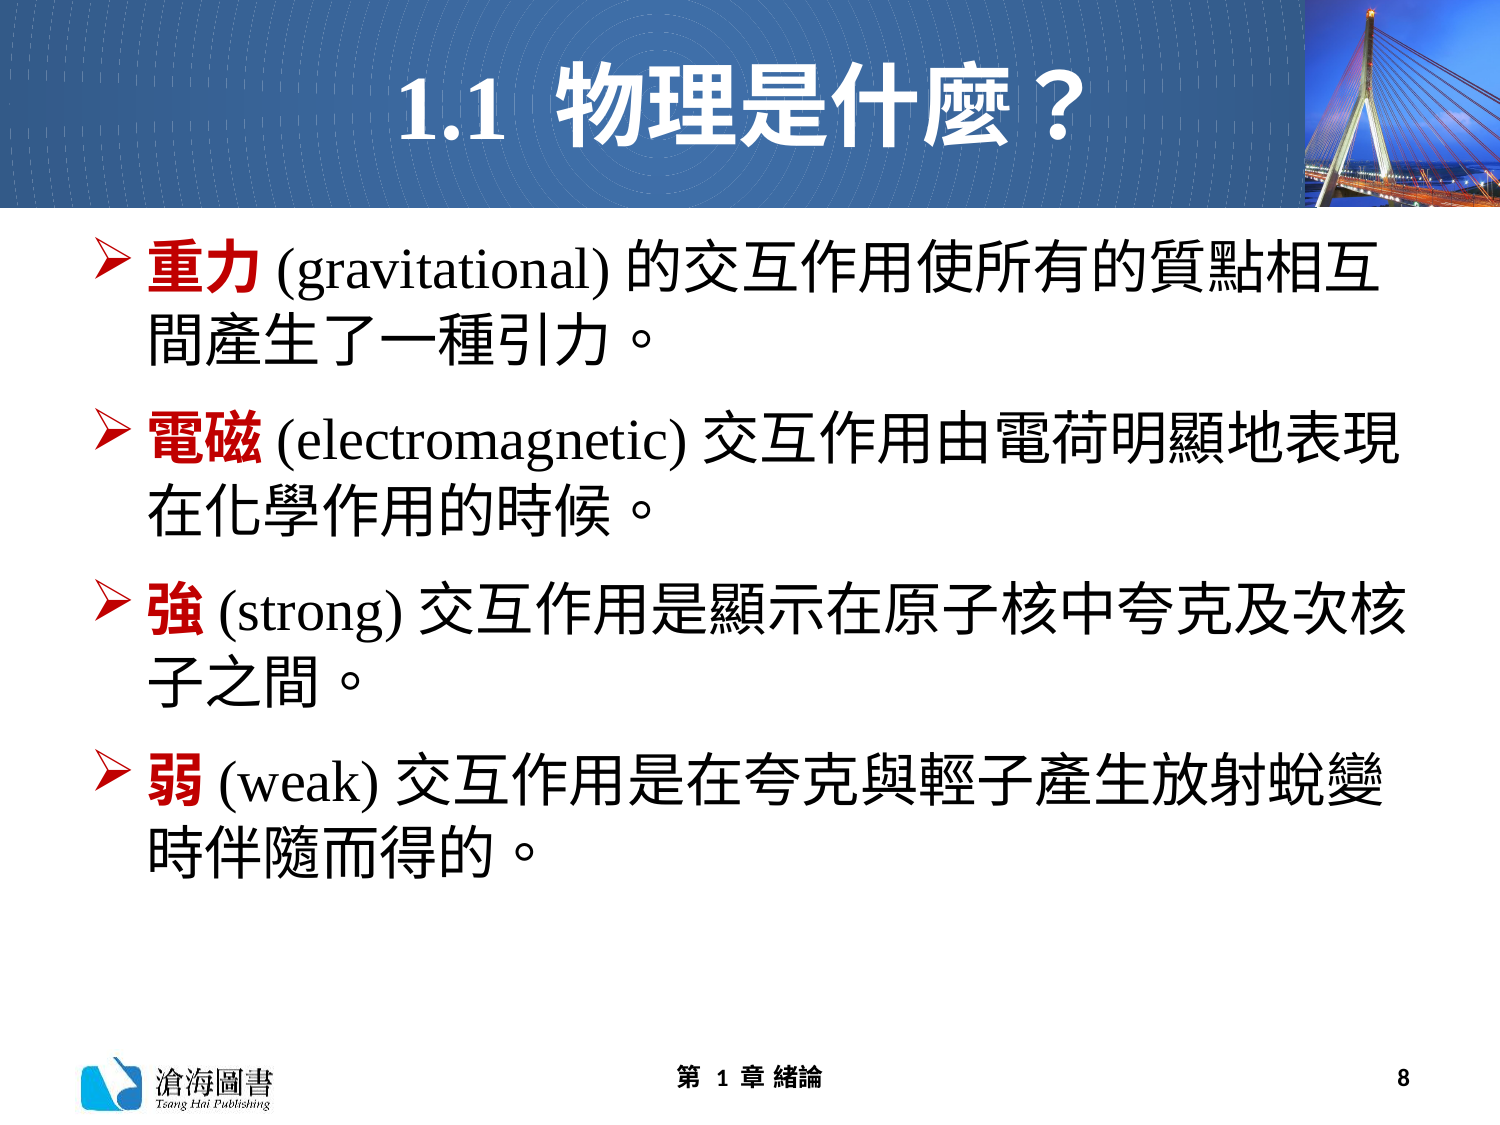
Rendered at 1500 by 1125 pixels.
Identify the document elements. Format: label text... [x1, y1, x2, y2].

slide_number 8 [1074, 1046, 1425, 1107]
list 重力(gravitational)的交互作用使所有的質點相互間產生了一種引力。 電磁(electromagnetic)交互作用由電荷明顯地表現在化學作用的時候。 強(strong)交互作用是顯示在原子核中夸克及次核子之間。 弱(weak)交互作用是在夸克與輕子產生放射蛻變時伴隨而得的。 [75, 219, 1425, 1043]
picture [75, 1049, 274, 1118]
footer 第 1 章 緒論 [512, 1046, 988, 1107]
picture [1305, 0, 1500, 207]
title 1.1 物理是什麼？ [75, 21, 1425, 185]
